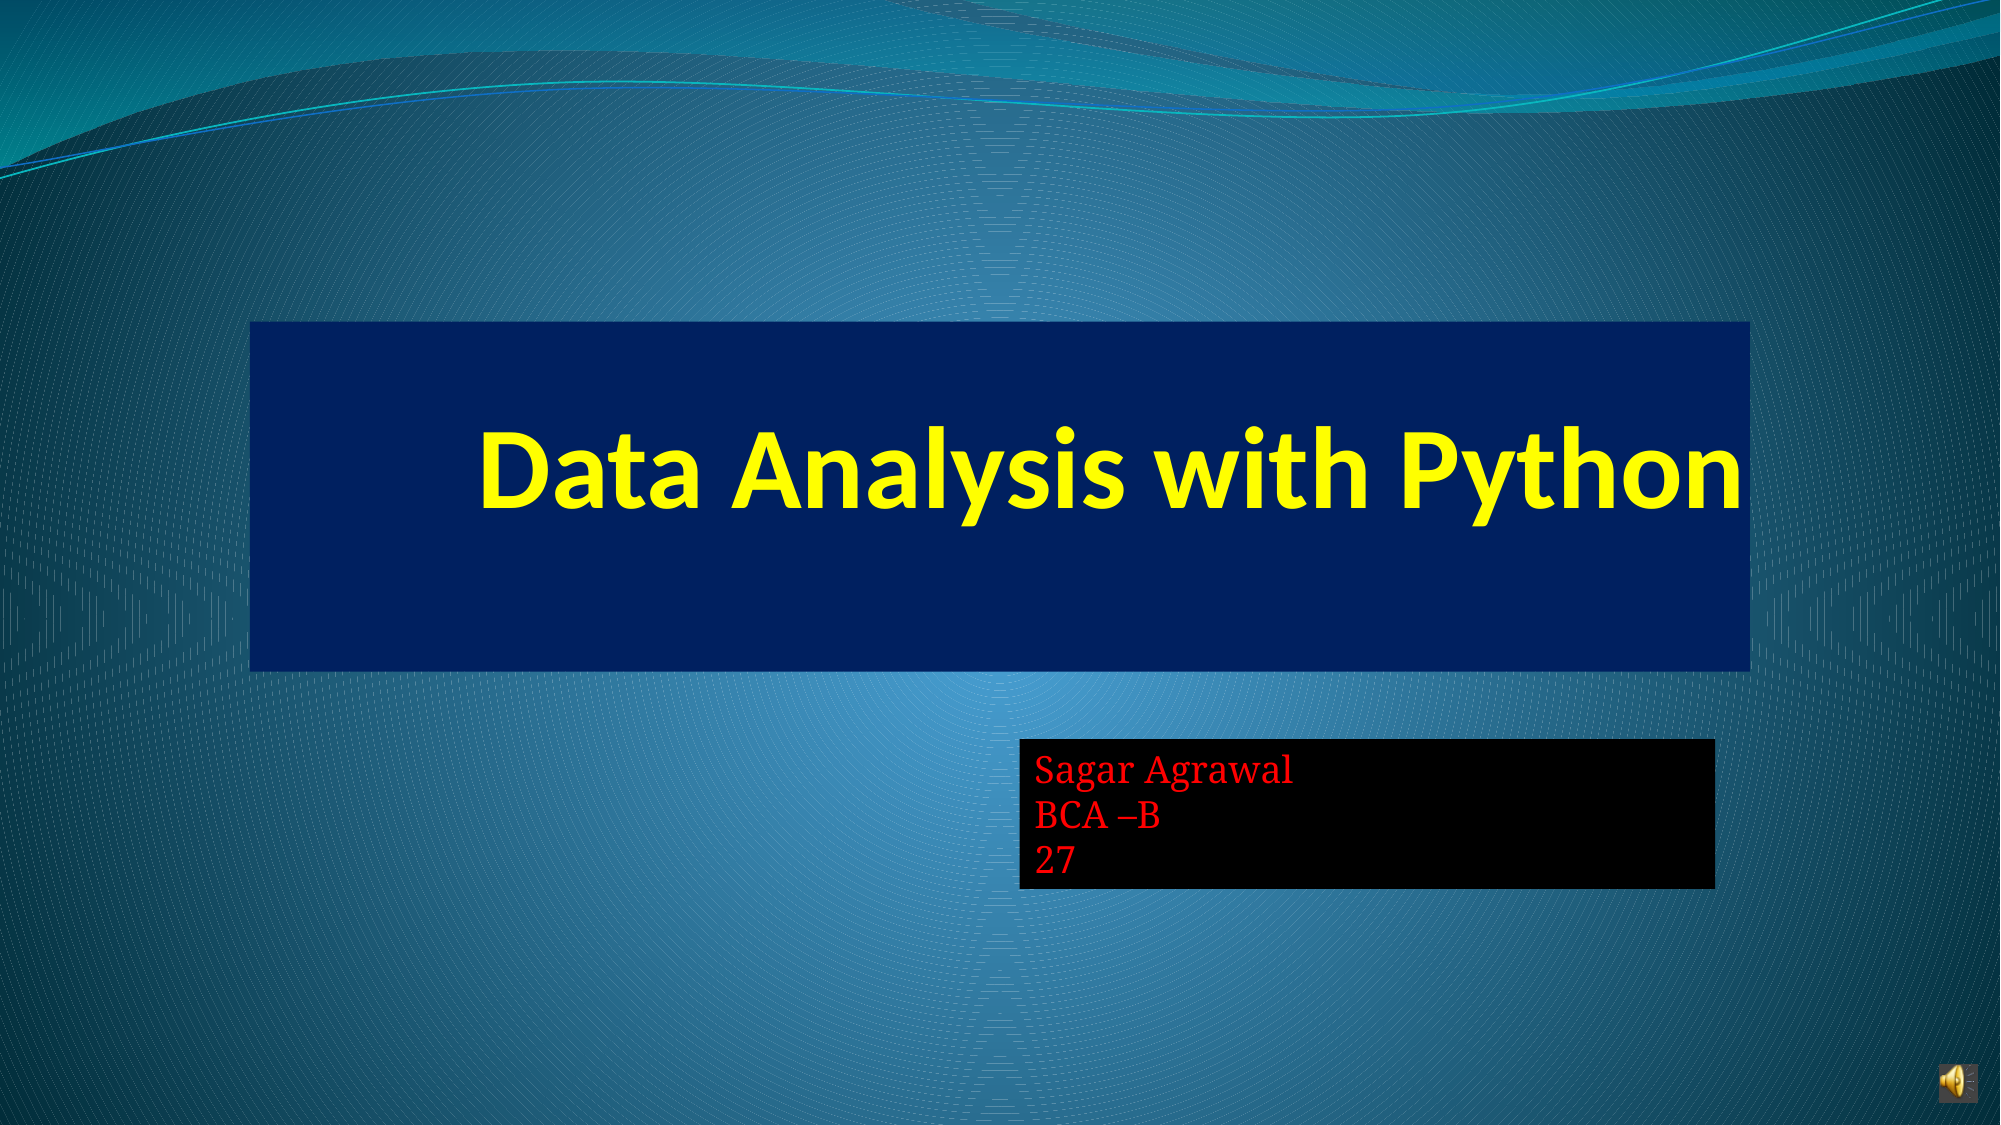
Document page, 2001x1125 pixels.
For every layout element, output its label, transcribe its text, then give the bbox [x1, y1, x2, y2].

title Data Analysis with Python [249, 321, 1750, 672]
picture [1938, 1063, 1977, 1102]
text_box Sagar Agrawal BCA –B 27 [1019, 739, 1716, 889]
